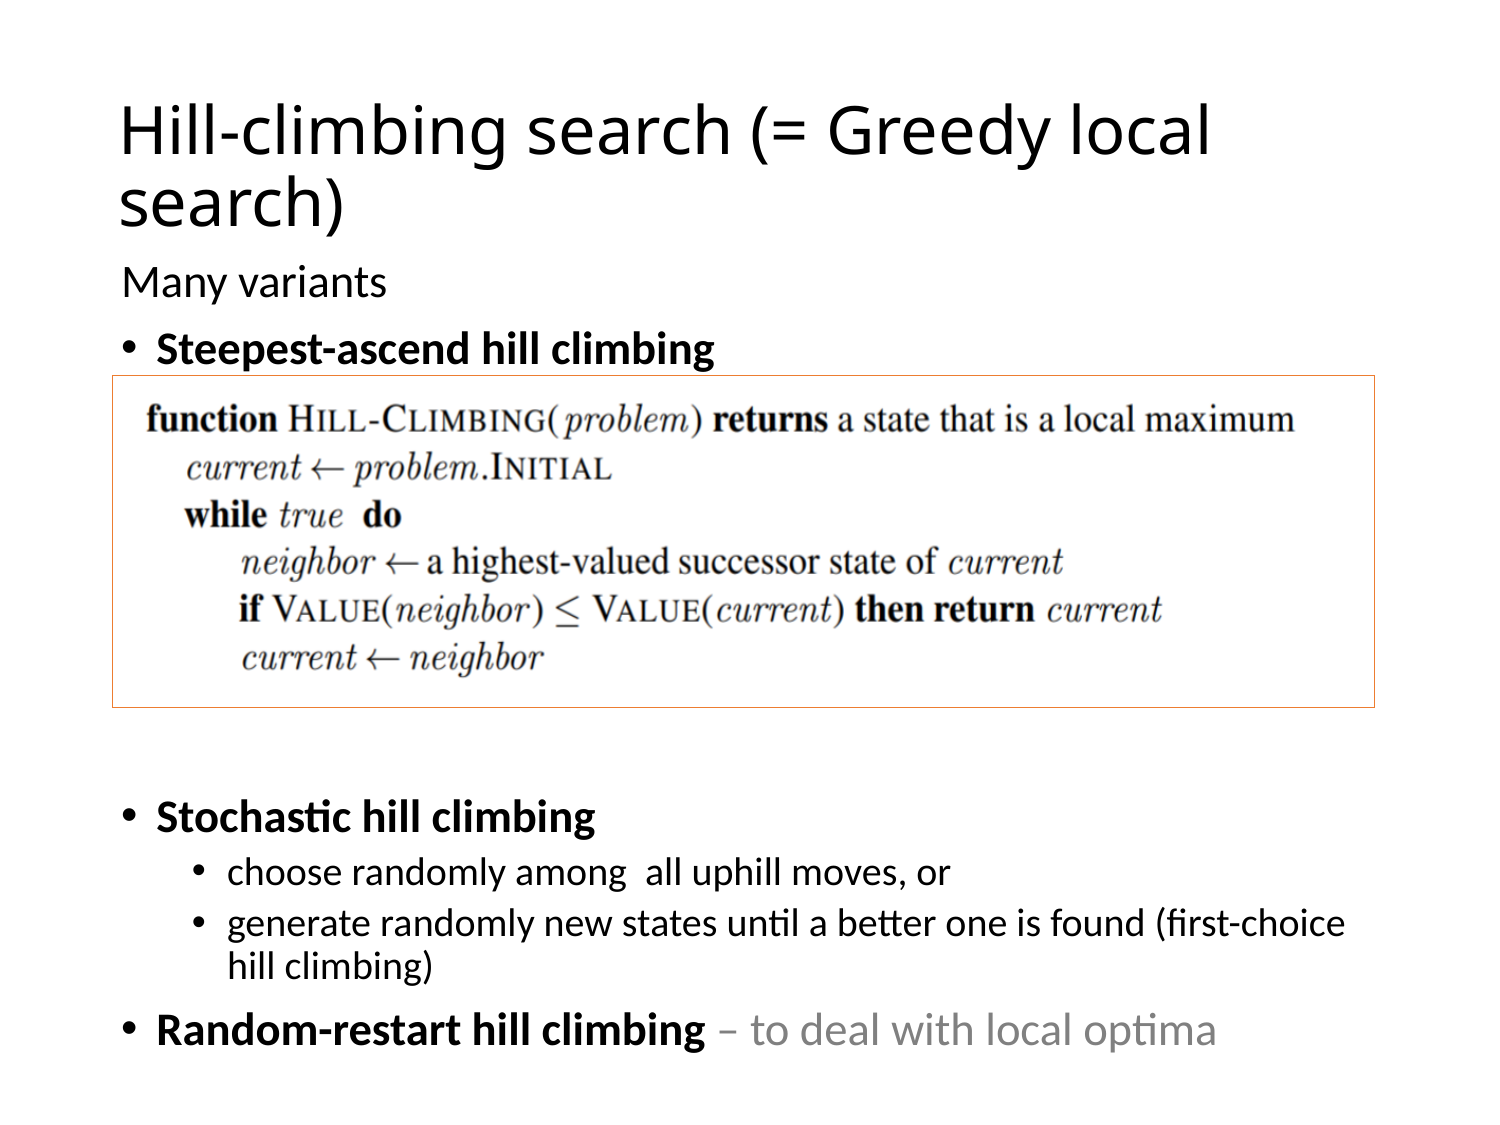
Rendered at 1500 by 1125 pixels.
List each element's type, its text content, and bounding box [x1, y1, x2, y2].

title Hill-climbing search (= Greedy local search) [103, 59, 1397, 278]
list Many variants Steepest-ascend hill climbing Stochastic hill climbing choose randomly among all uphill moves, or generate randomly new states until a better one is found (first-choice hill climbing) Random-restart hill climbing – to deal with local optima [106, 249, 1400, 1066]
picture [112, 374, 1375, 708]
